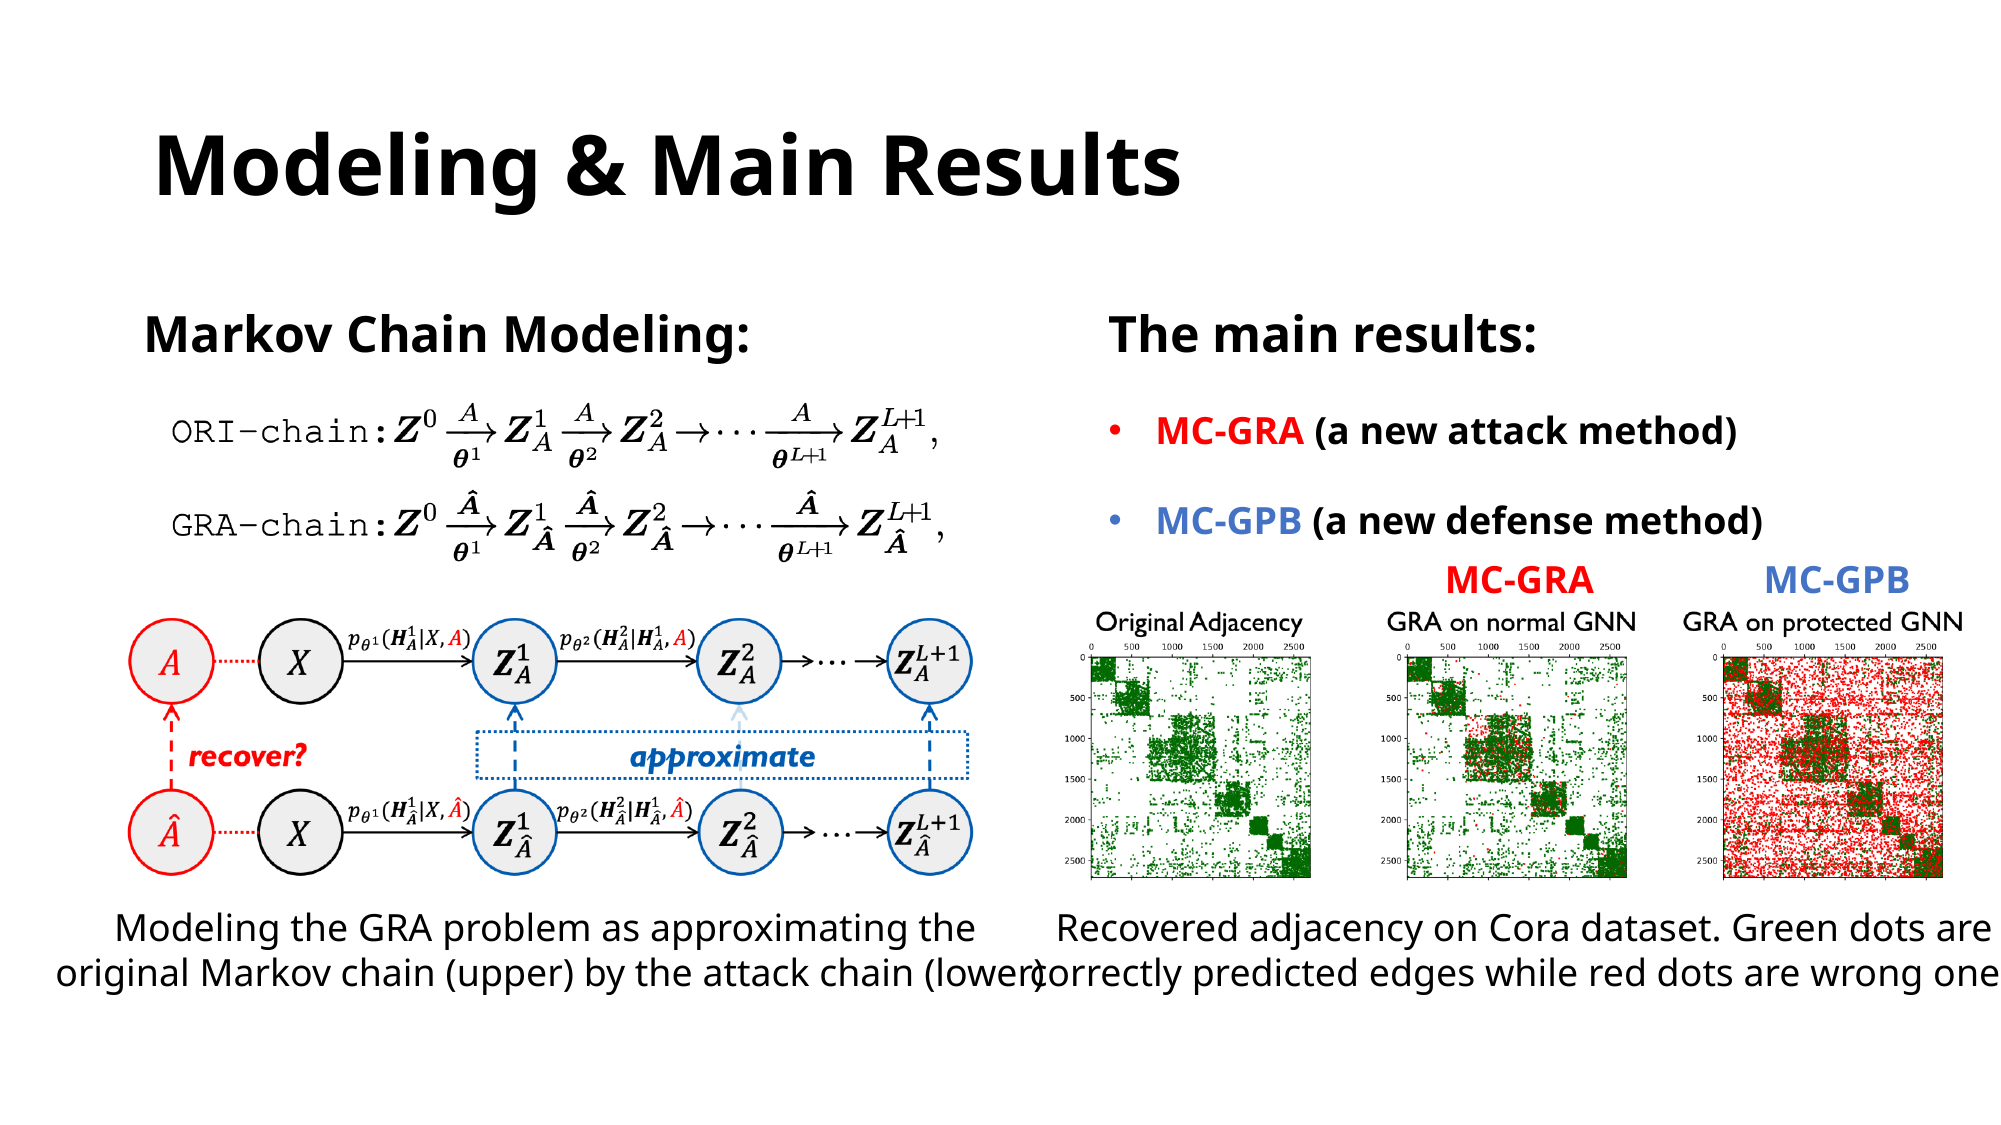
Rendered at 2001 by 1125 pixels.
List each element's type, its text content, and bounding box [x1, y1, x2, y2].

text_box Recovered adjacency on Cora dataset. Green dots are correctly predicted edges while red dots are wrong ones. [1014, 896, 2000, 1001]
picture [1050, 596, 1989, 895]
picture [108, 598, 993, 897]
text_box The main results: MC-GRA (a new attack method) MC-GPB (a new defense method) [1093, 294, 1779, 550]
text_box Modeling the GRA problem as approximating the original Markov chain (upper) by the attack chain (lower) [40, 896, 1014, 1001]
picture [146, 390, 955, 569]
title Modeling & Main Results [137, 59, 1863, 278]
text_box MC-GPB [1748, 548, 1926, 596]
text_box Markov Chain Modeling: [128, 295, 766, 371]
text_box MC-GRA [1429, 548, 1609, 596]
